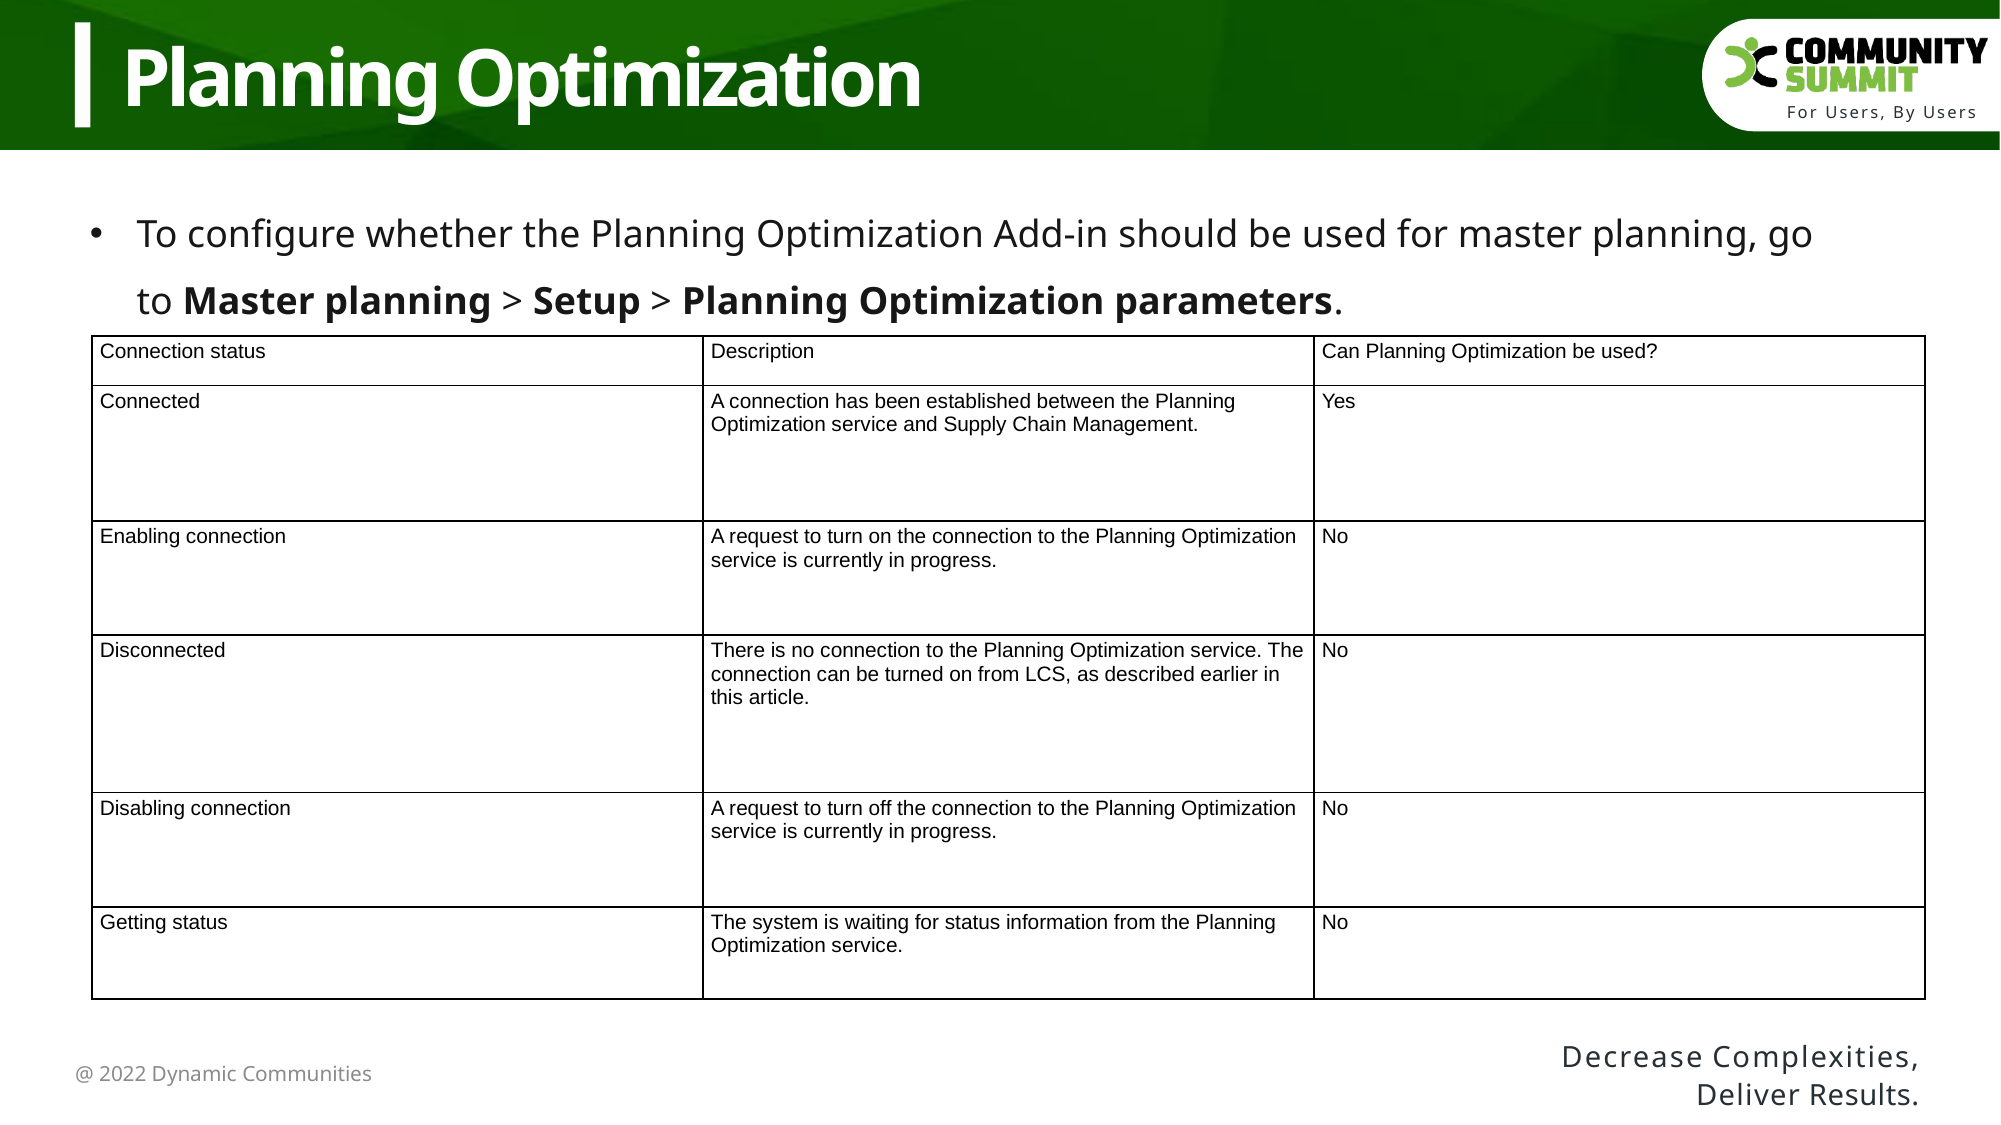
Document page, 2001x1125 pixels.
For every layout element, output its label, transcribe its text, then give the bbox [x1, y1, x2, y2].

table_cell Disabling connection [93, 793, 702, 906]
list Planning Optimization [121, 26, 1558, 124]
table_cell No [1315, 522, 1924, 634]
table_cell Getting status [93, 908, 702, 998]
table_cell The system is waiting for status information from the Planning Optimization service. [704, 908, 1313, 998]
table_header Can Planning Optimization be used? [1315, 337, 1924, 385]
table_cell Yes [1315, 386, 1924, 520]
table_cell Enabling connection [93, 522, 702, 634]
table_cell A request to turn on the connection to the Planning Optimization service is currently in progress. [704, 522, 1313, 634]
table_cell No [1315, 793, 1924, 906]
table_header Connection status [93, 337, 702, 385]
picture [0, 0, 2000, 150]
table_cell No [1315, 636, 1924, 792]
table_cell A connection has been established between the Planning Optimization service and Supply Chain Management. [704, 386, 1313, 520]
table_cell There is no connection to the Planning Optimization service. The connection can be turned on from LCS, as described earlier in this article. [704, 636, 1313, 792]
table_cell No [1315, 908, 1924, 998]
table_cell Disconnected [93, 636, 702, 792]
picture [1725, 37, 1988, 92]
table_cell A request to turn off the connection to the Planning Optimization service is currently in progress. [704, 793, 1313, 906]
list To configure whether the Planning Optimization Add-in should be used for master planning, go to Master planning > Setup > Planning Optimization parameters. [75, 179, 1925, 1023]
table_cell Connected [93, 386, 702, 520]
table_header Description [704, 337, 1313, 385]
